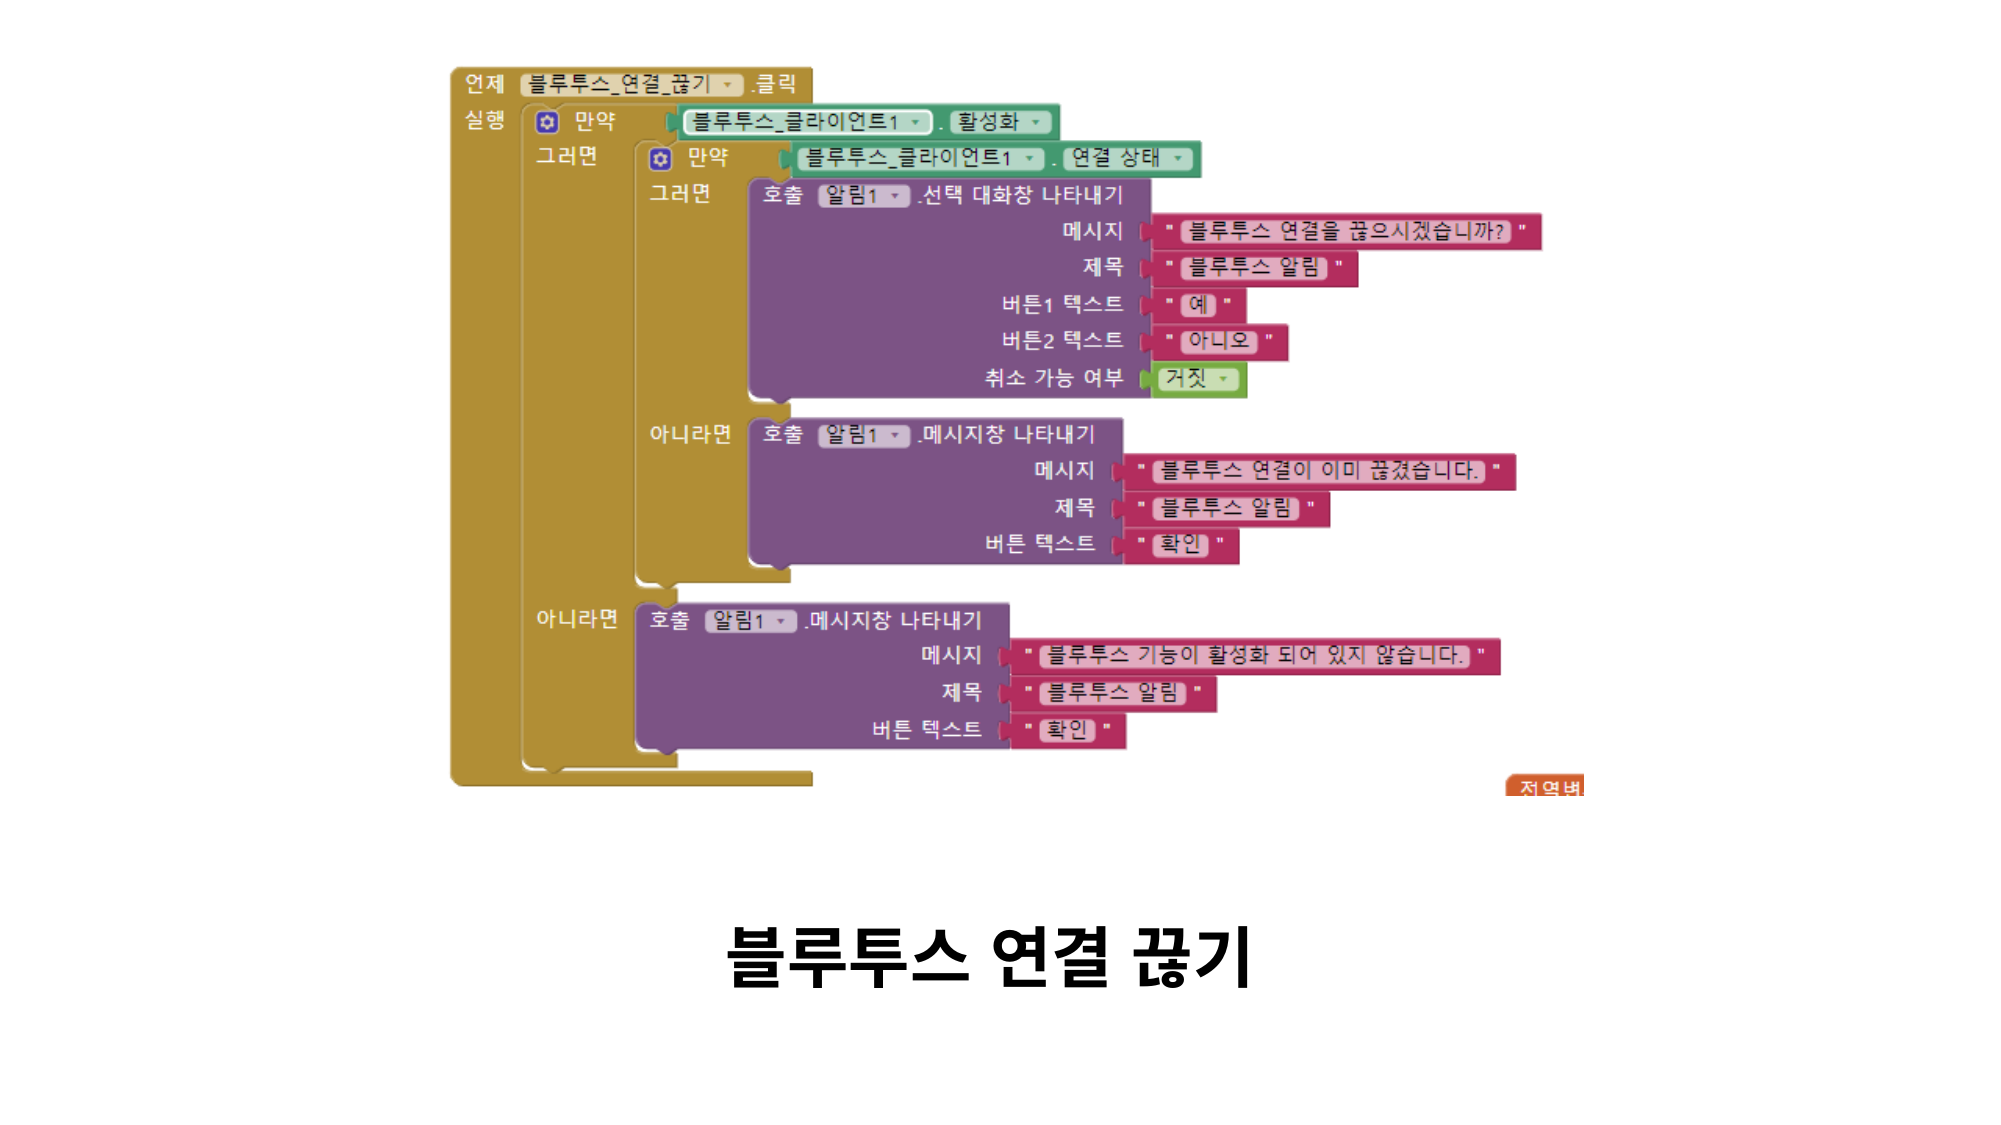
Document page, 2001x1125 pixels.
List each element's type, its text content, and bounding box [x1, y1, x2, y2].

text_box 블루투스 연결 끊기 [360, 908, 1640, 1004]
picture [416, 64, 1584, 796]
